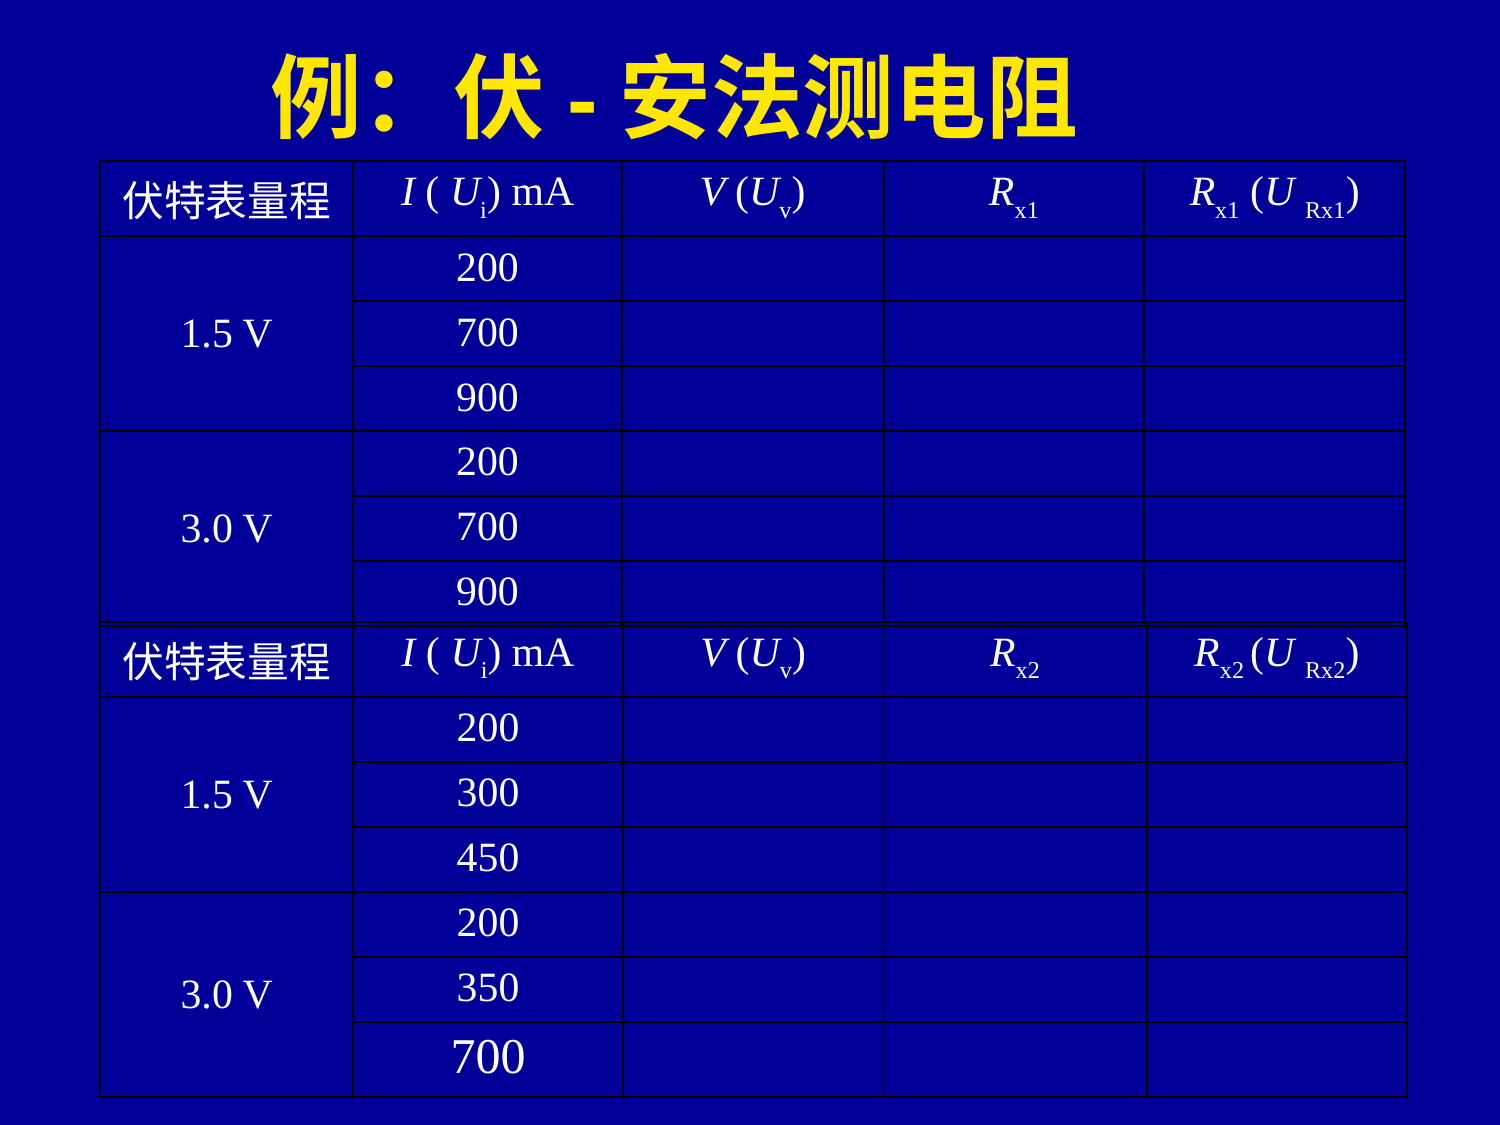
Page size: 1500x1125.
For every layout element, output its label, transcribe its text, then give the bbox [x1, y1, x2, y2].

table_cell [885, 302, 1143, 365]
table_cell 300 [354, 763, 622, 826]
table_cell 1.5 V [101, 237, 352, 430]
table_cell 200 [354, 893, 622, 956]
table_cell 700 [354, 1023, 622, 1096]
table_cell [885, 562, 1143, 625]
table_cell [1148, 763, 1406, 826]
table_header V (Uv) [623, 162, 883, 235]
table_cell [1145, 302, 1404, 365]
table_cell [884, 1023, 1146, 1096]
table_cell 350 [354, 958, 622, 1021]
table_header 伏特表量程 [101, 162, 352, 235]
table_cell [623, 237, 883, 300]
table_cell [623, 432, 883, 495]
table_header Rx2 [884, 627, 1146, 696]
table_cell [623, 562, 883, 625]
table_cell 200 [354, 432, 621, 495]
table_header 伏特表量程 [101, 627, 352, 696]
table_cell 1.5 V [101, 698, 352, 891]
table_cell [884, 958, 1146, 1021]
table_header Rx2 (U Rx2) [1148, 627, 1406, 696]
text_box 例：伏-安法测电阻 [255, 32, 1248, 158]
table_cell [884, 828, 1146, 891]
table_cell [1148, 698, 1406, 761]
table_cell [1148, 1023, 1406, 1096]
table_cell 200 [354, 698, 622, 761]
table_cell 900 [354, 367, 621, 430]
table_cell [624, 893, 883, 956]
table_header Rx1 [885, 162, 1143, 235]
table_cell [885, 237, 1143, 300]
table_cell 450 [354, 828, 622, 891]
table_cell [1145, 497, 1404, 560]
table_cell 3.0 V [101, 893, 352, 1096]
table_cell 700 [354, 497, 621, 560]
table_cell [1145, 562, 1404, 625]
table_header I ( Ui) mA [354, 627, 622, 696]
table_cell [1148, 958, 1406, 1021]
table_cell [884, 893, 1146, 956]
table_cell 3.0 V [101, 432, 352, 625]
table_cell [623, 367, 883, 430]
table_cell [1148, 893, 1406, 956]
table_cell [885, 367, 1143, 430]
table_cell [1145, 367, 1404, 430]
table_cell [1145, 237, 1404, 300]
table_header Rx1 (U Rx1) [1145, 162, 1404, 235]
table_cell 200 [354, 237, 621, 300]
table_cell [885, 497, 1143, 560]
table_cell 700 [354, 302, 621, 365]
table_header V (Uv) [624, 627, 883, 696]
table_cell [624, 828, 883, 891]
table_cell [1145, 432, 1404, 495]
table_cell [624, 698, 883, 761]
table_cell [885, 432, 1143, 495]
table_cell [624, 763, 883, 826]
table_cell [1148, 828, 1406, 891]
table_cell [884, 763, 1146, 826]
table_header I ( Ui) mA [354, 162, 621, 235]
table_cell [624, 1023, 883, 1096]
table_cell [624, 958, 883, 1021]
table_cell [623, 302, 883, 365]
table_cell [623, 497, 883, 560]
table_cell [884, 698, 1146, 761]
table_cell 900 [354, 562, 621, 625]
